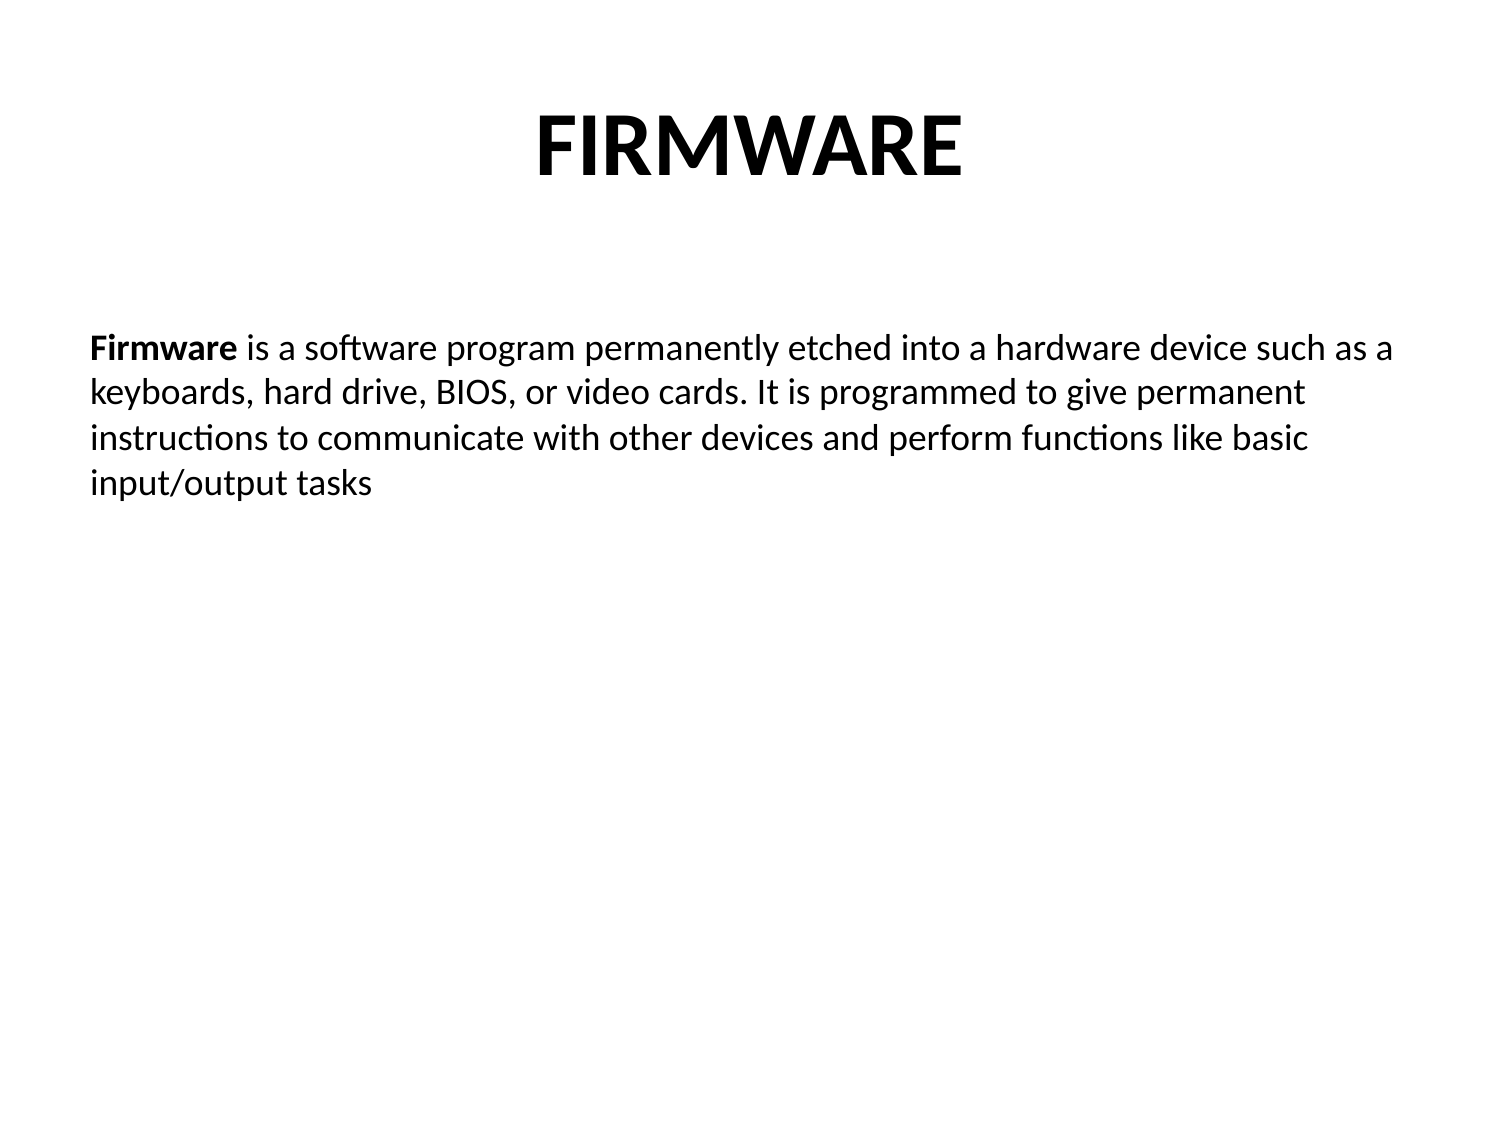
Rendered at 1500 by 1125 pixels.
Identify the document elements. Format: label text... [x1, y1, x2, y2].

list Firmware is a software program permanently etched into a hardware device such as a keyboards, hard drive, BIOS, or video cards. It is programmed to give permanent instructions to communicate with other devices and perform functions like basic input/output tasks [75, 262, 1425, 1005]
title FIRMWARE [75, 45, 1425, 233]
